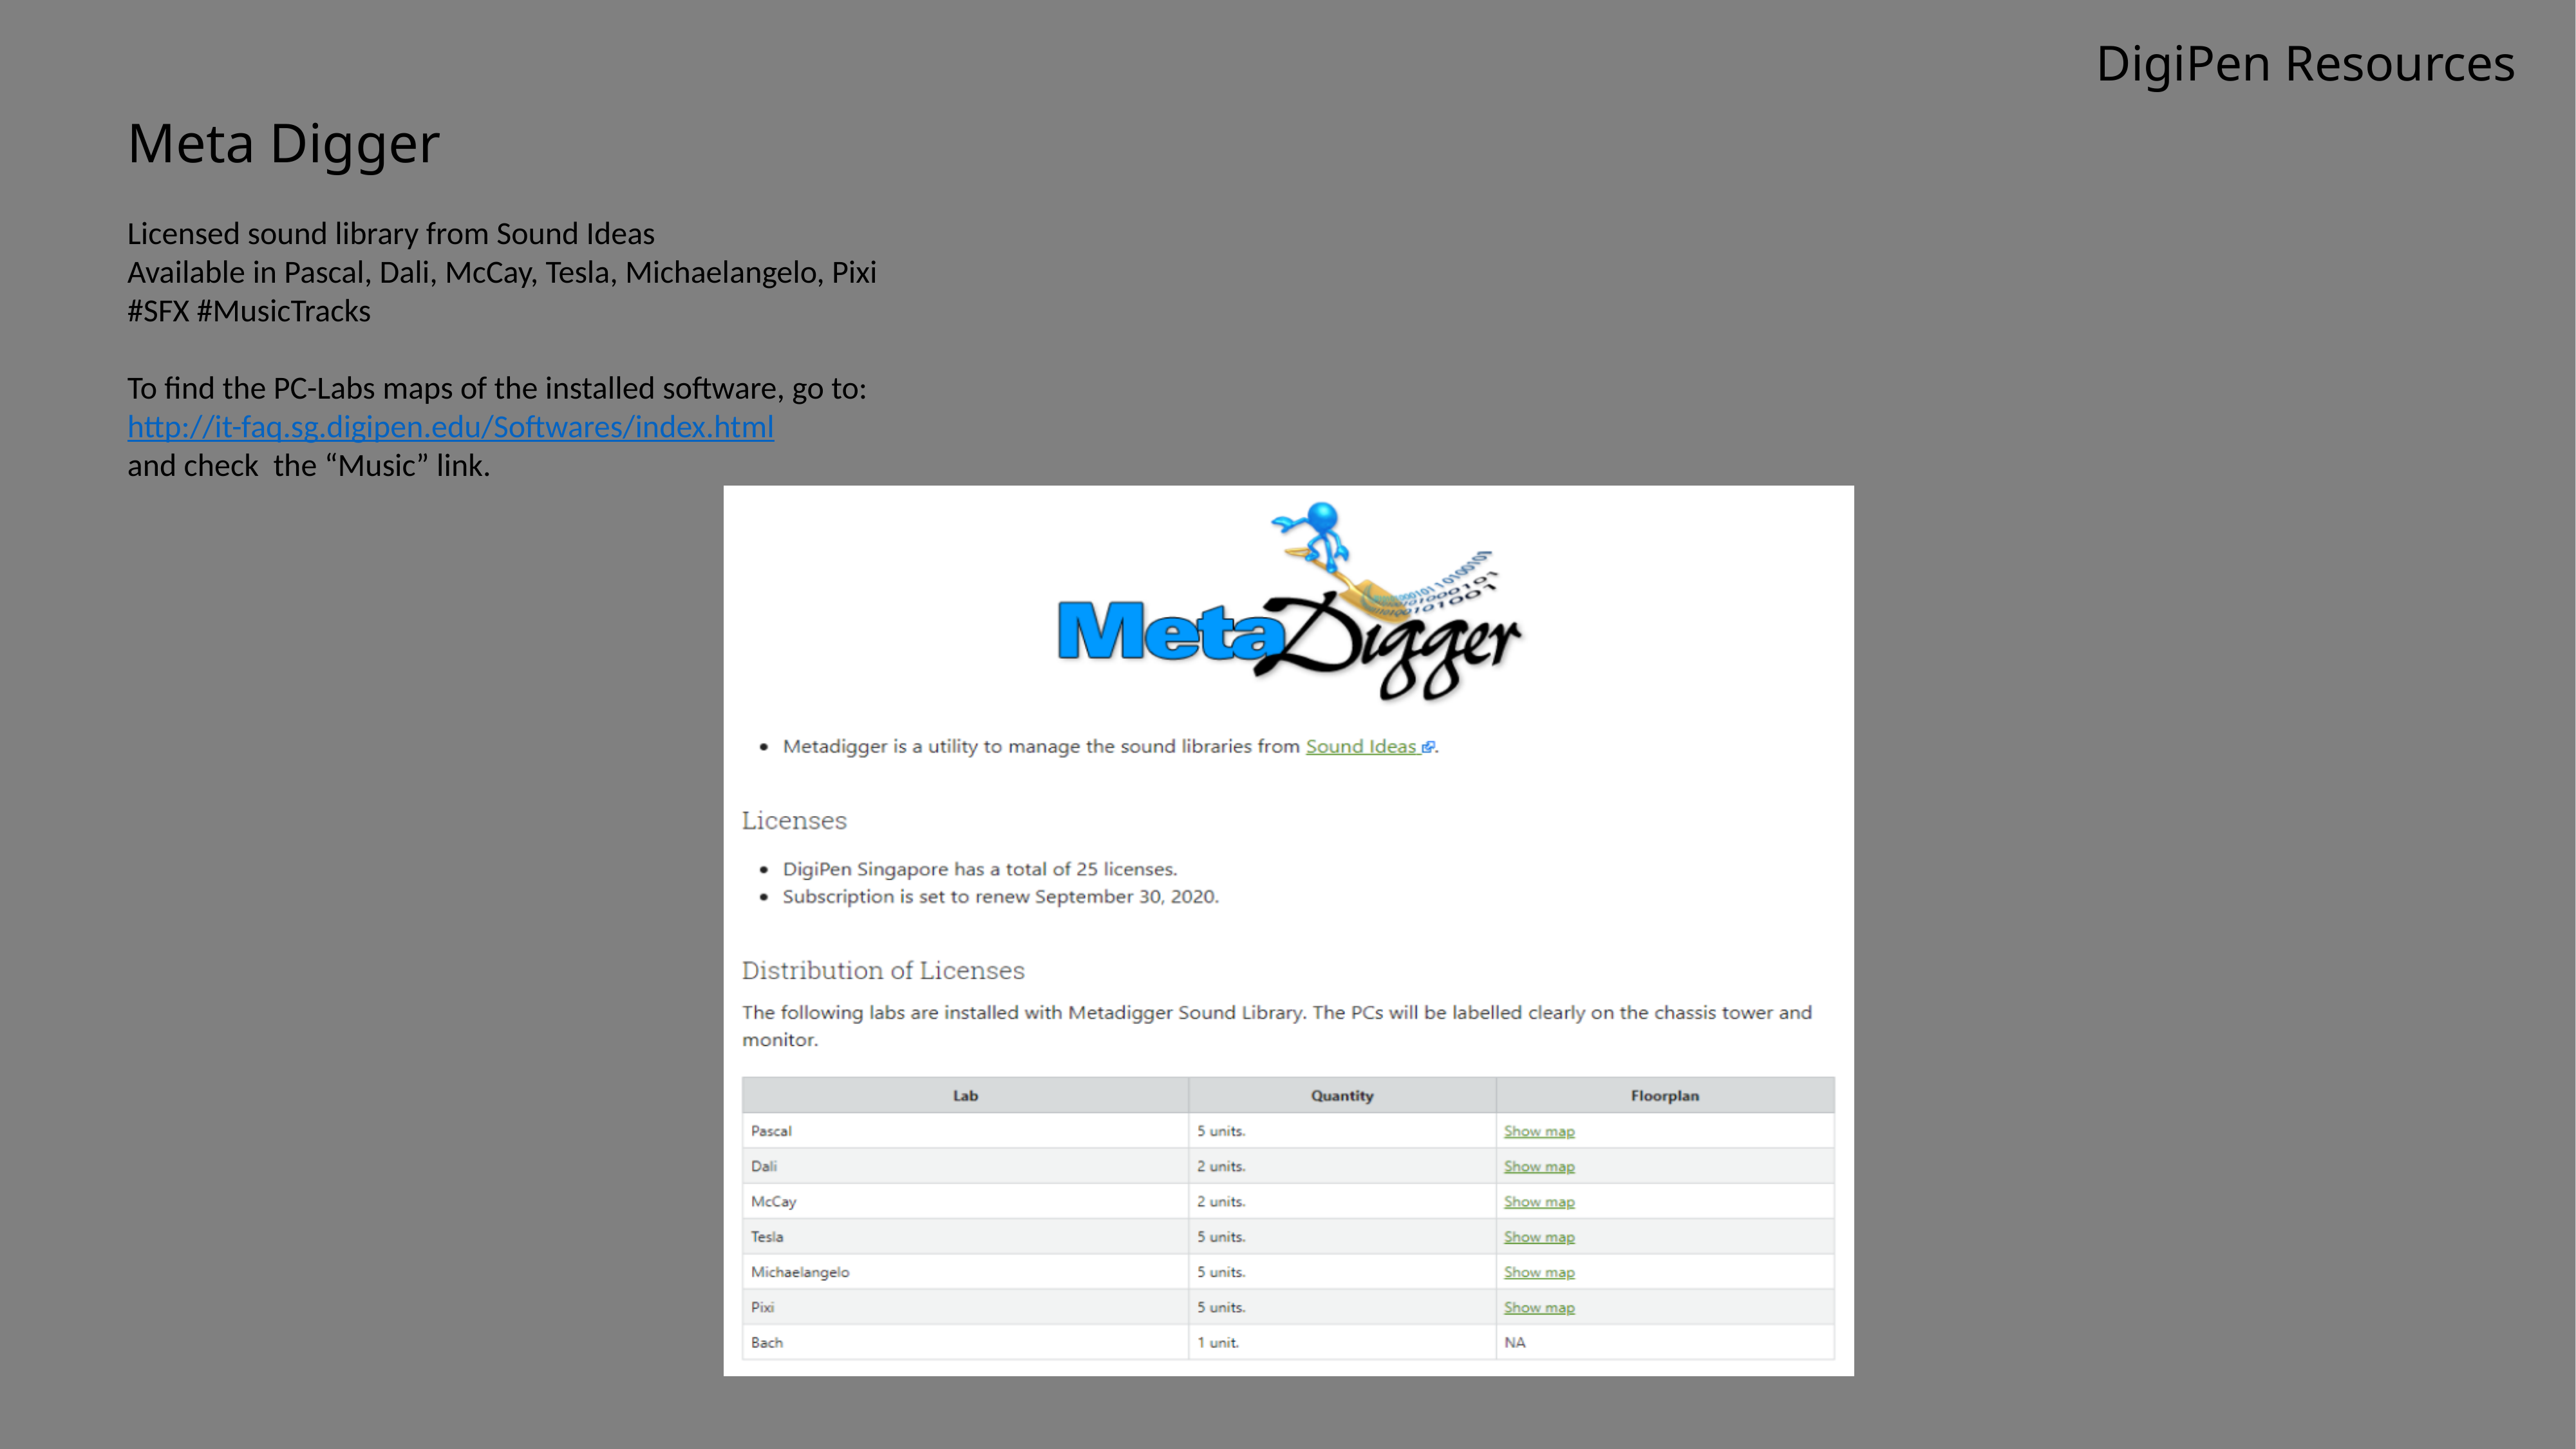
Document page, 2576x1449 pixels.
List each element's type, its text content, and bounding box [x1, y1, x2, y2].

text_box DigiPen Resources [771, 32, 2517, 115]
text_box Licensed sound library from Sound Ideas Available in Pascal, Dali, McCay, Tesla, Michaelangelo, Pixi #SFX #MusicTracks To find the PC-Labs maps of the installed software, go to: http://it-faq.sg.digipen.edu/Softwares/index.html and check the “Music” link. [127, 212, 1271, 533]
picture [724, 486, 1854, 1377]
text_box Meta Digger [127, 108, 547, 191]
